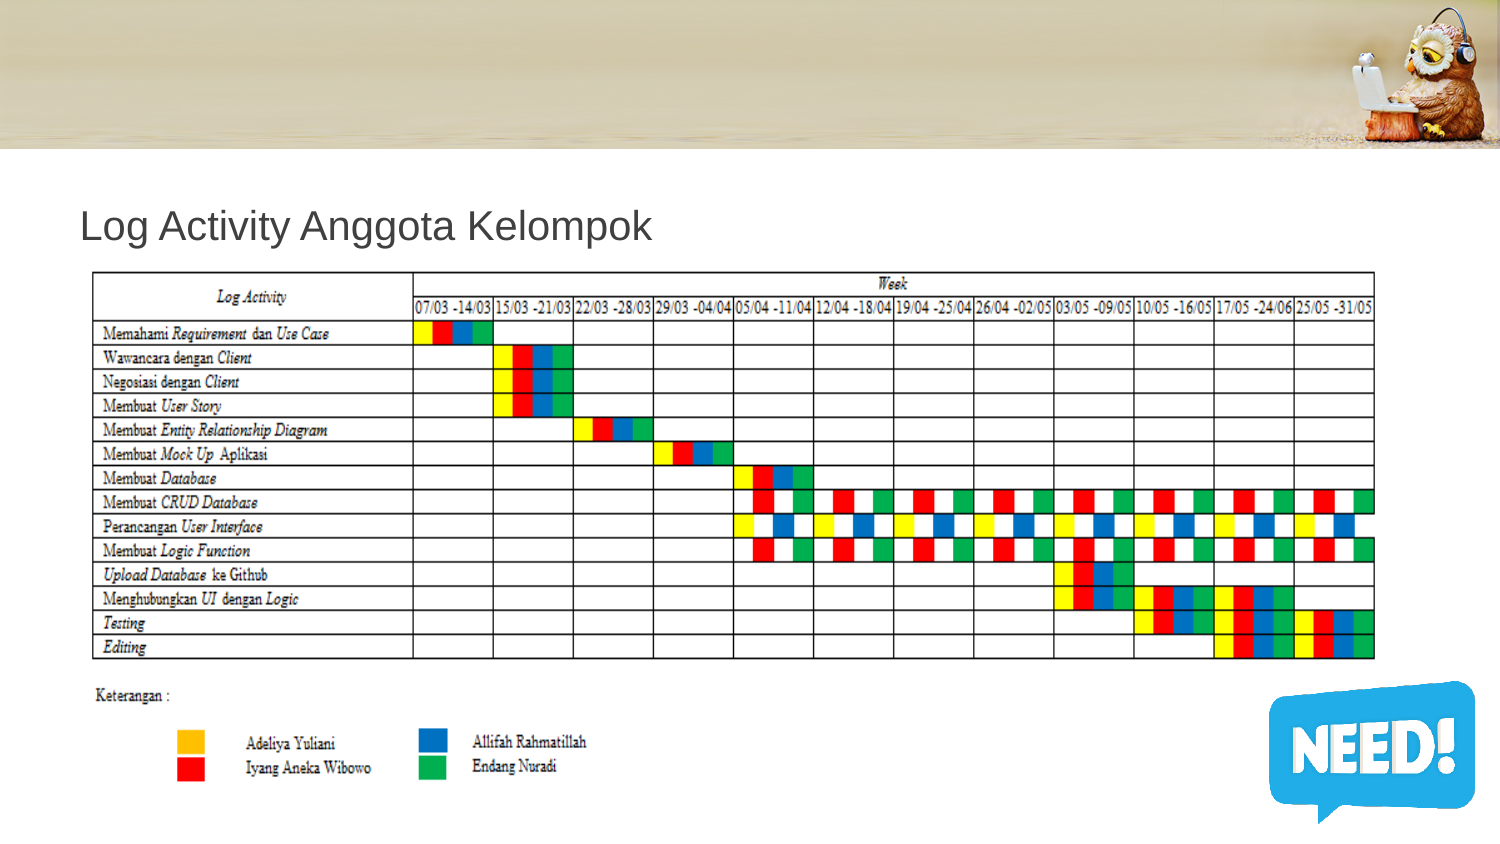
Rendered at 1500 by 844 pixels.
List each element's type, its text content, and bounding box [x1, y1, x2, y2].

list Log Activity Anggota Kelompok [64, 185, 1459, 262]
picture [0, 0, 1500, 844]
